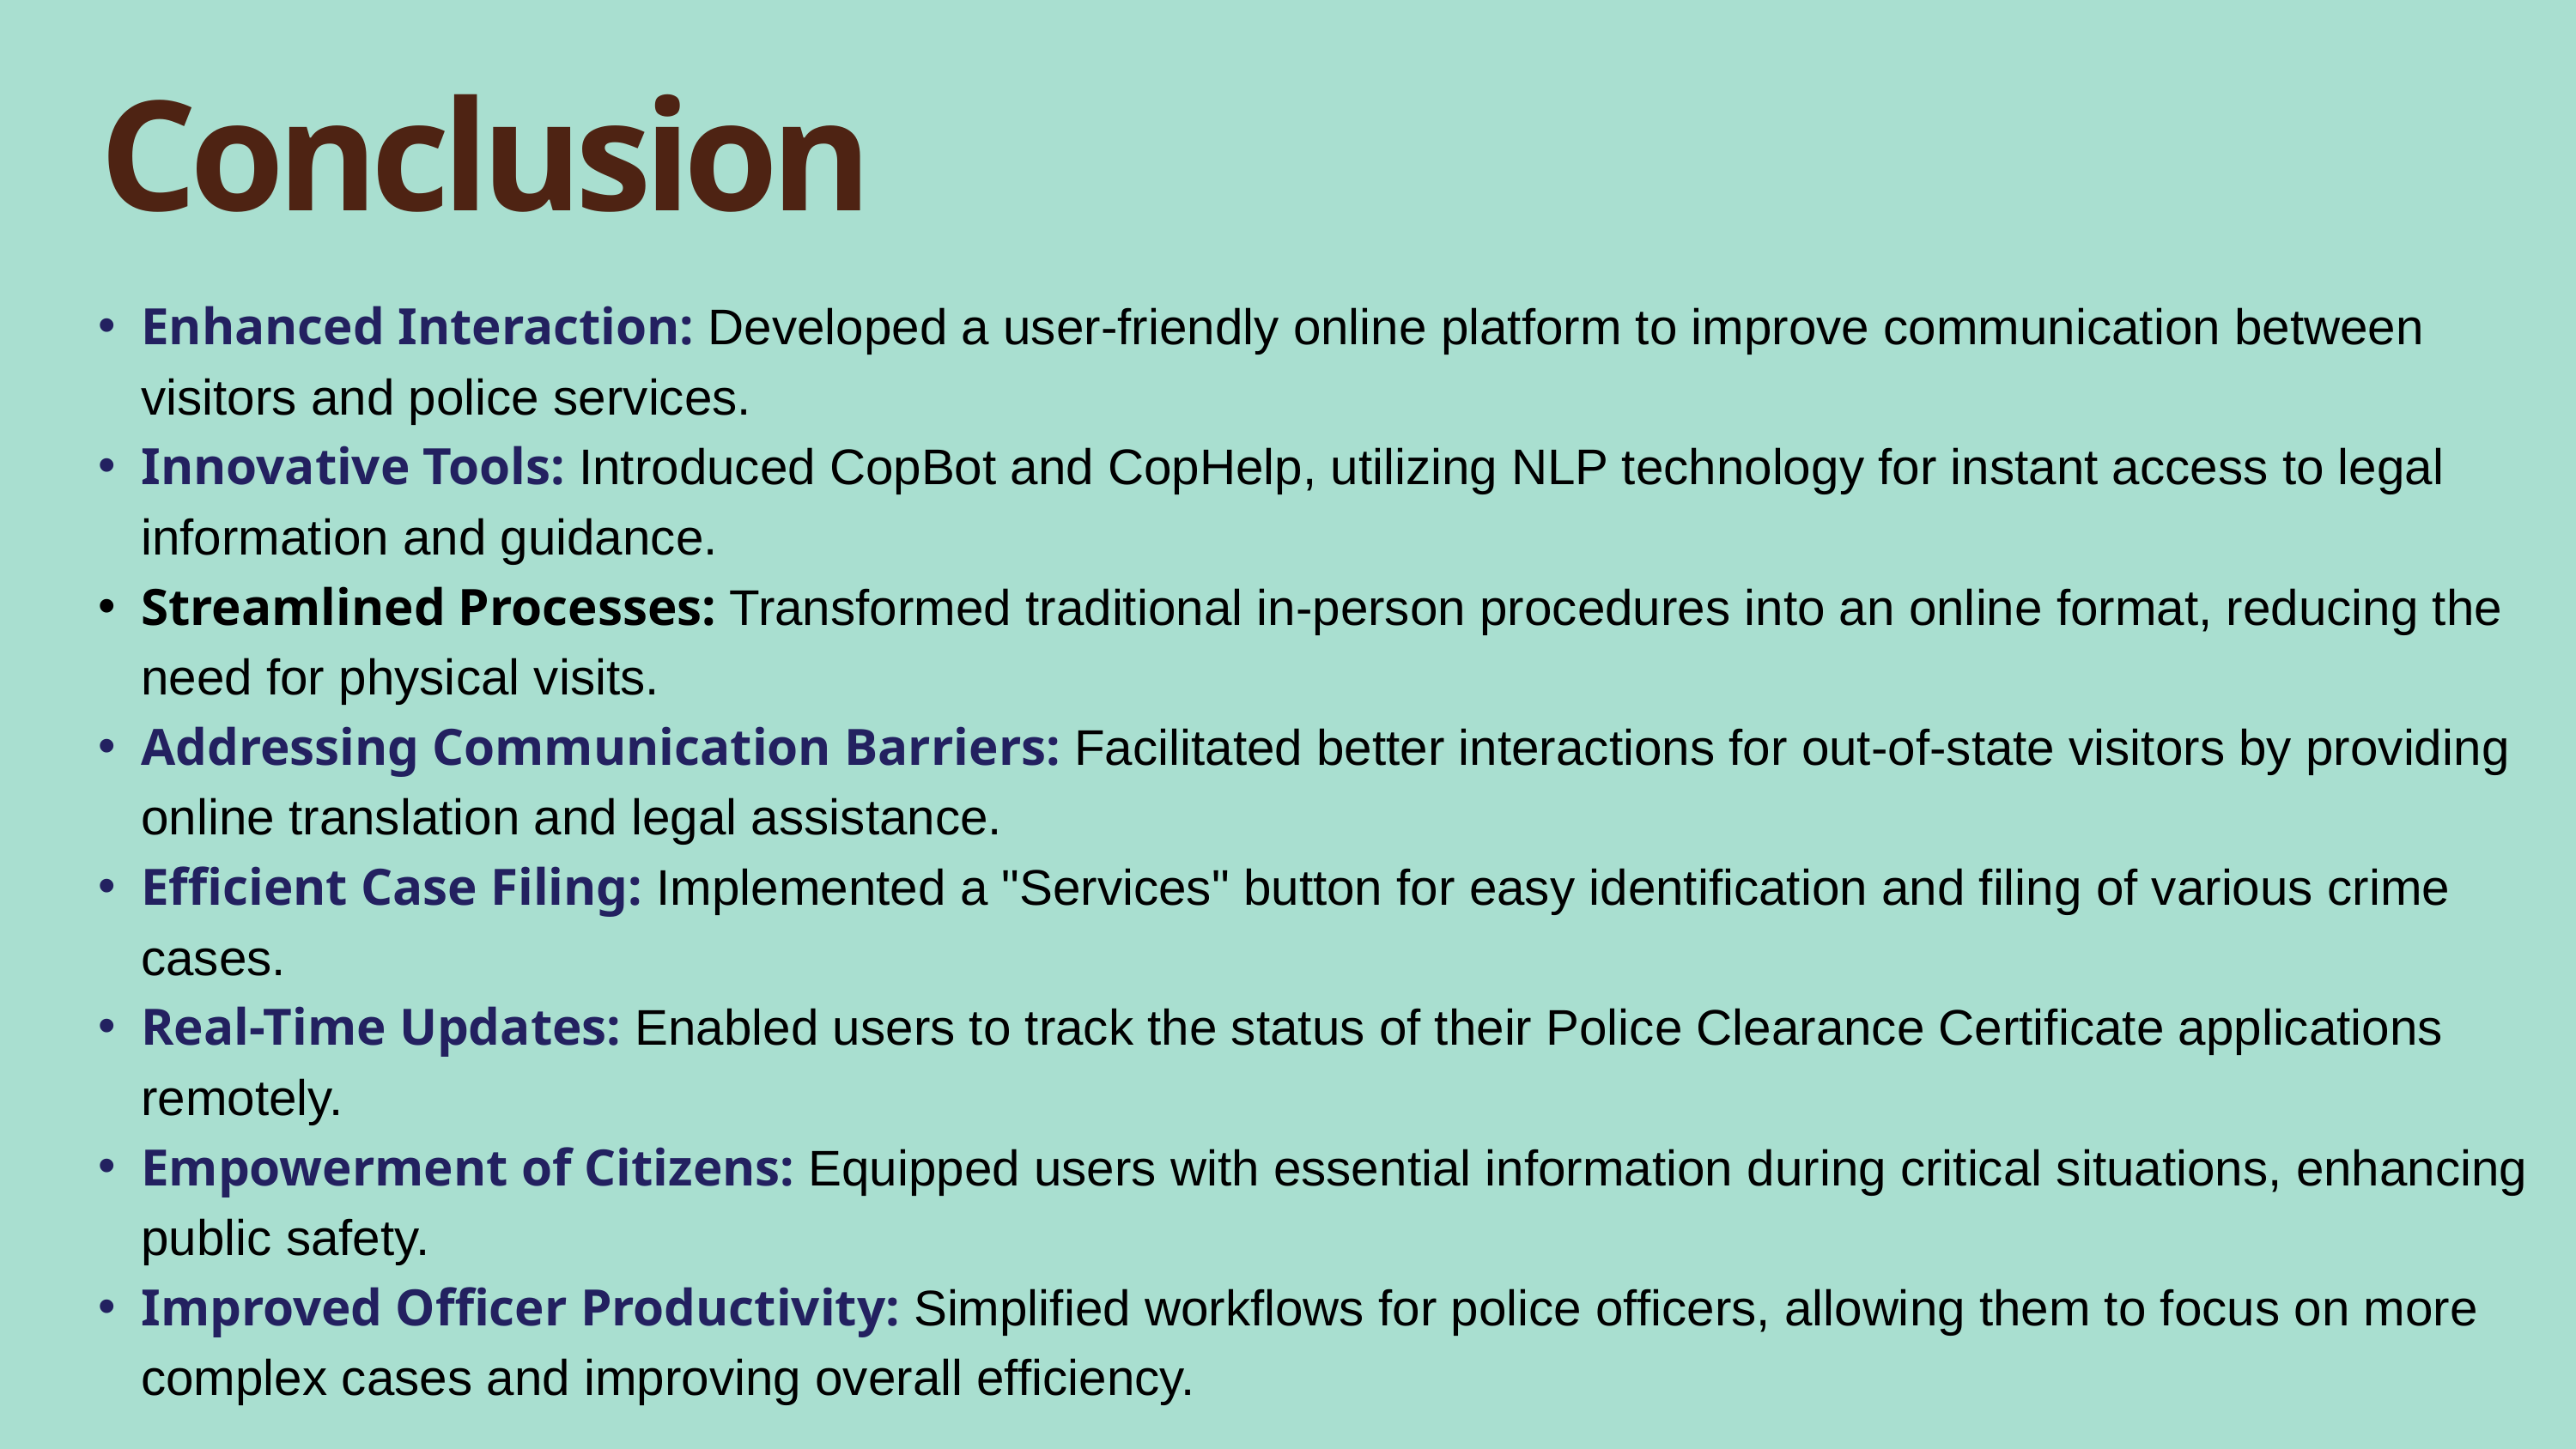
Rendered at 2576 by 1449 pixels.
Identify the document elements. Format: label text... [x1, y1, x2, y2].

text_box Conclusion [100, 104, 2532, 242]
text_box Enhanced Interaction: Developed a user-friendly online platform to improve communication between visitors and police services. Innovative Tools: Introduced CopBot and CopHelp, utilizing NLP technology for instant access to legal information and guidance. Streamlined Processes: Transformed traditional in-person procedures into an online format, reducing the need for physical visits. Addressing Communication Barriers: Facilitated better interactions for out-of-state visitors by providing online translation and legal assistance. Efficient Case Filing: Implemented a "Services" button for easy identification and filing of various crime cases. Real-Time Updates: Enabled users to track the status of their Police Clearance Certificate applications remotely. Empowerment of Citizens: Equipped users with essential information during critical situations, enhancing public safety. Improved Officer Productivity: Simplified workflows for police officers, allowing them to focus on more complex cases and improving overall efficiency. [56, 284, 2576, 1406]
